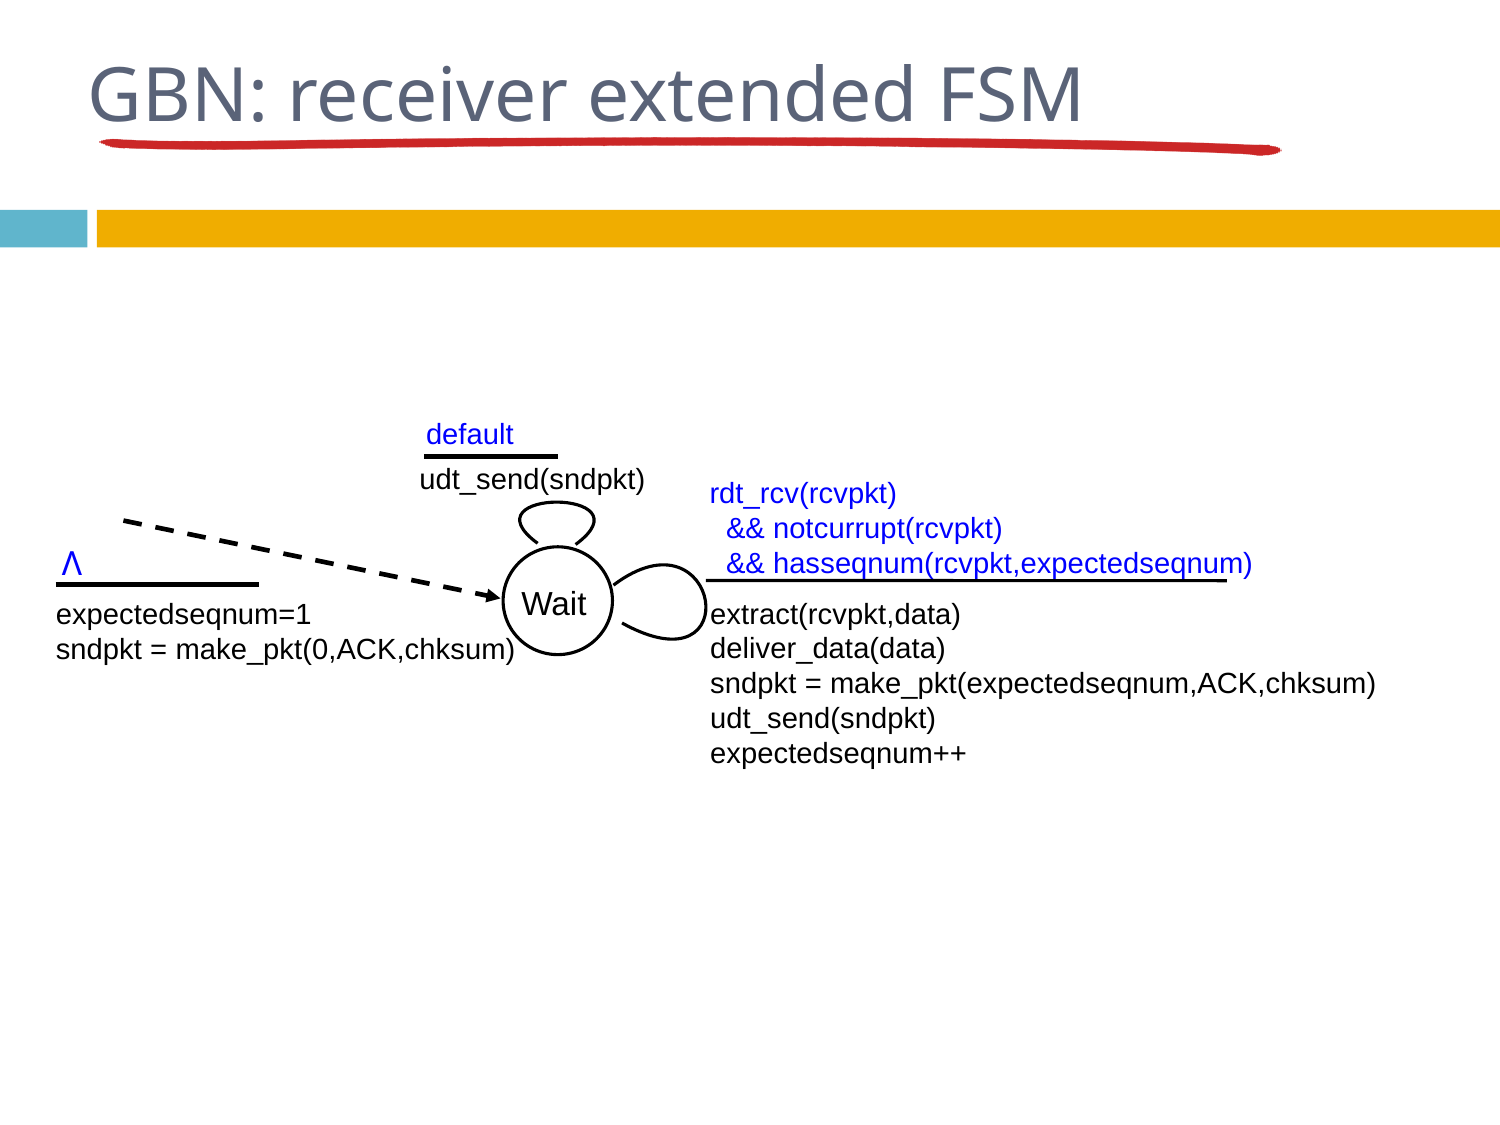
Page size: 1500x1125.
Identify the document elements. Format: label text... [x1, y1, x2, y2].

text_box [123, 520, 501, 533]
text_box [404, 407, 670, 505]
picture [94, 132, 1295, 161]
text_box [40, 534, 639, 678]
text_box [643, 564, 689, 640]
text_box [694, 466, 1404, 729]
text_box [519, 513, 595, 533]
title GBN: receiver extended FSM [72, 34, 1348, 149]
